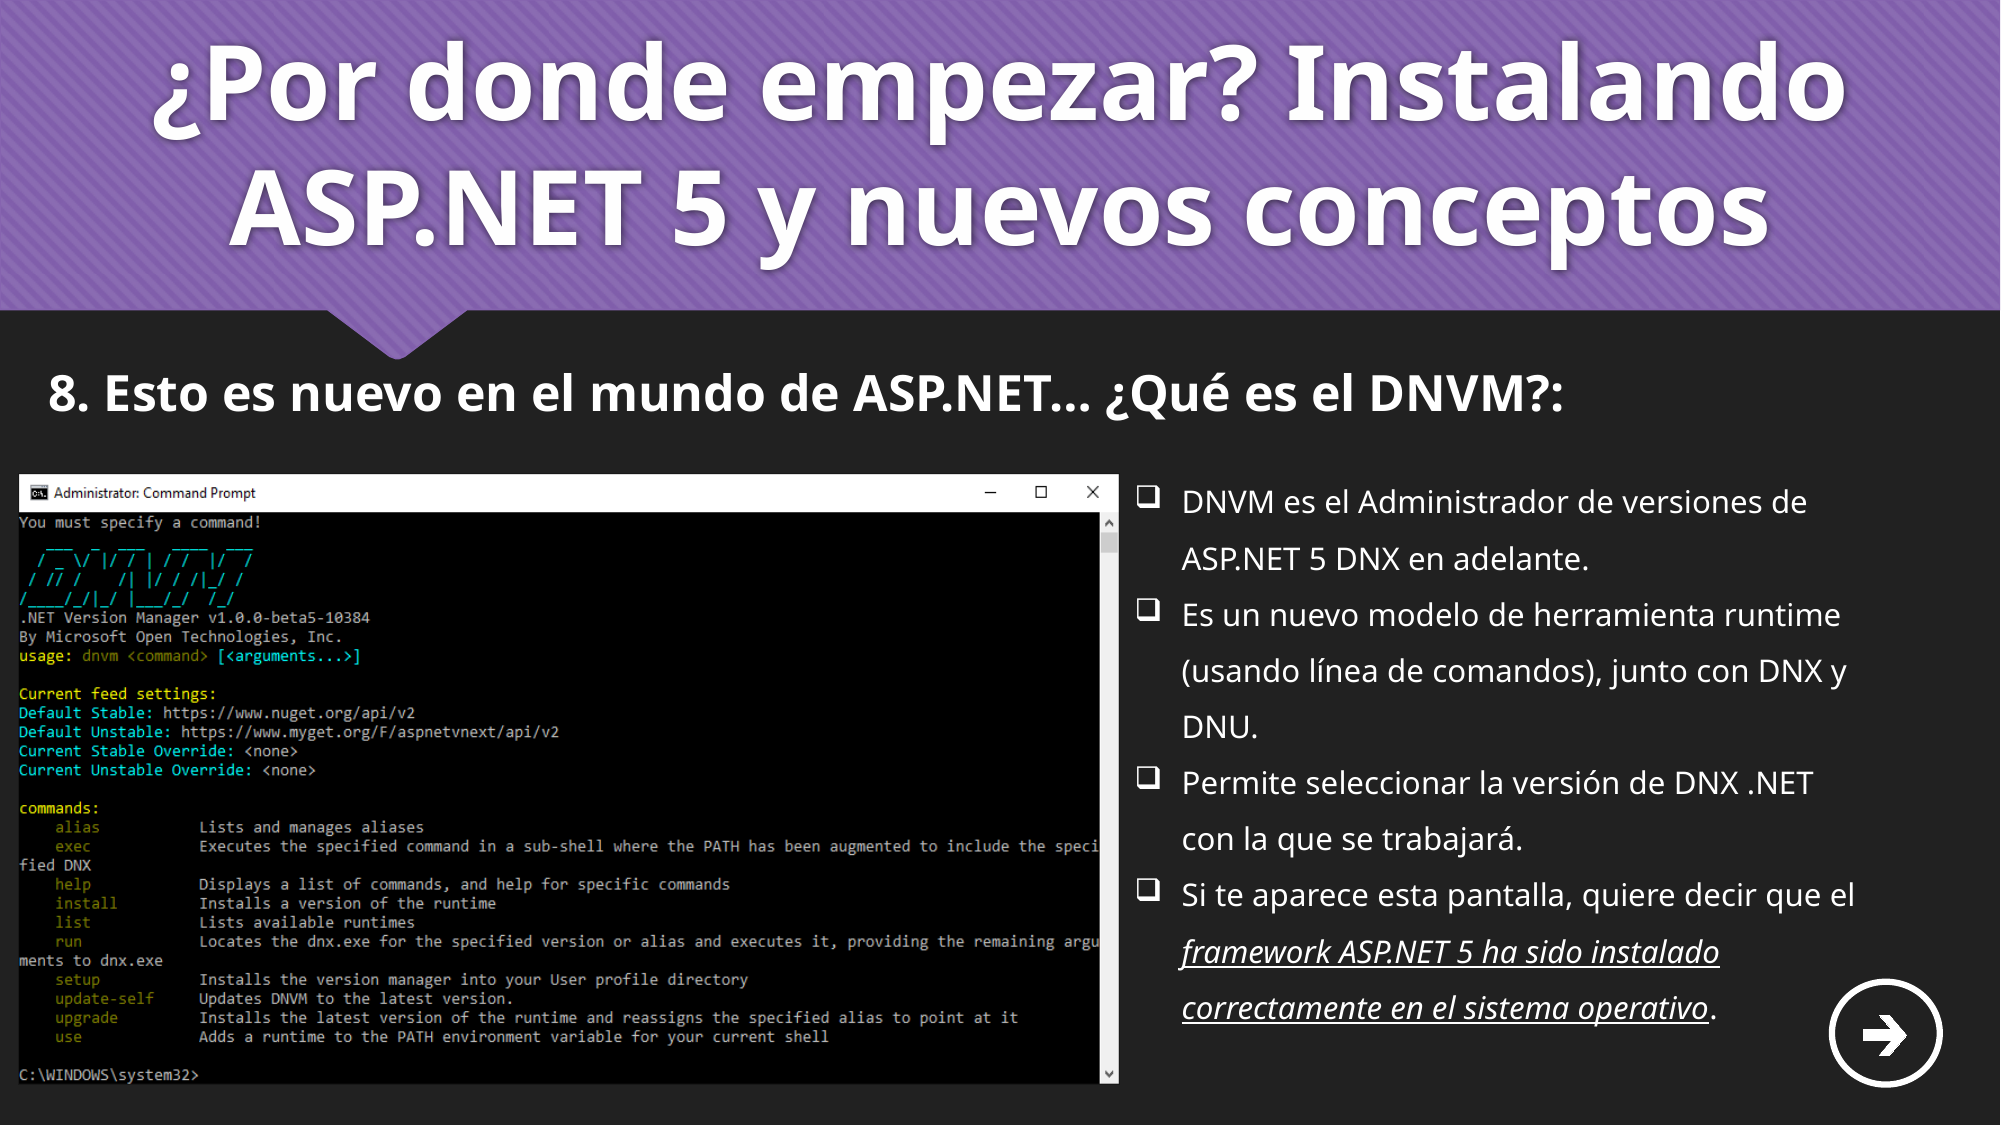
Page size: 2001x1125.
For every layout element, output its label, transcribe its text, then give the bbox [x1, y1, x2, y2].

picture [18, 473, 1121, 1085]
title ¿Por donde empezar? Instalando ASP.NET 5 y nuevos conceptos [133, 114, 1868, 274]
text_box [1886, 980, 1942, 1086]
text_box DNVM es el Administrador de versiones de ASP.NET 5 DNX en adelante. Es un nuevo modelo de herramienta runtime (usando línea de comandos), junto con DNX y DNU. Permite seleccionar la versión de DNX .NET con la que se trabajará. Si te aparece esta pantalla, quiere decir que el framework ASP.NET 5 ha sido instalado correctamente en el sistema operativo. [1119, 456, 1886, 1108]
text_box 8. Esto es nuevo en el mundo de ASP.NET… ¿Qué es el DNVM?: [33, 354, 1940, 430]
text_box [1886, 1015, 1907, 1056]
